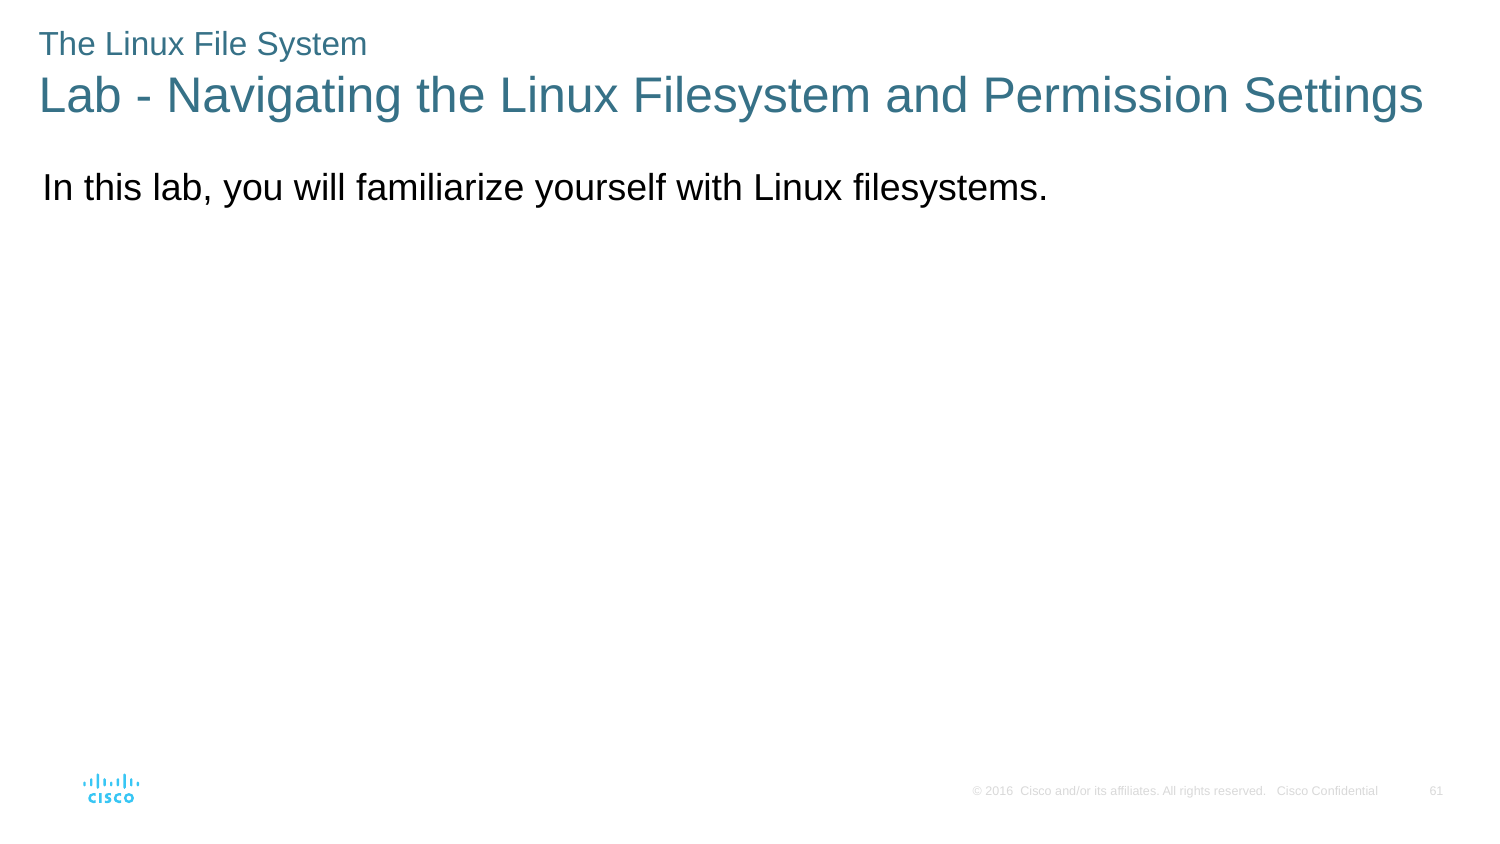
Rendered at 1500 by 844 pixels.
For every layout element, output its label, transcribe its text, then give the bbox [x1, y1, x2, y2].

list In this lab, you will familiarize yourself with Linux filesystems. [27, 155, 1453, 723]
text_box The Linux File System Lab - Navigating the Linux Filesystem and Permission Settings [23, 10, 1500, 135]
